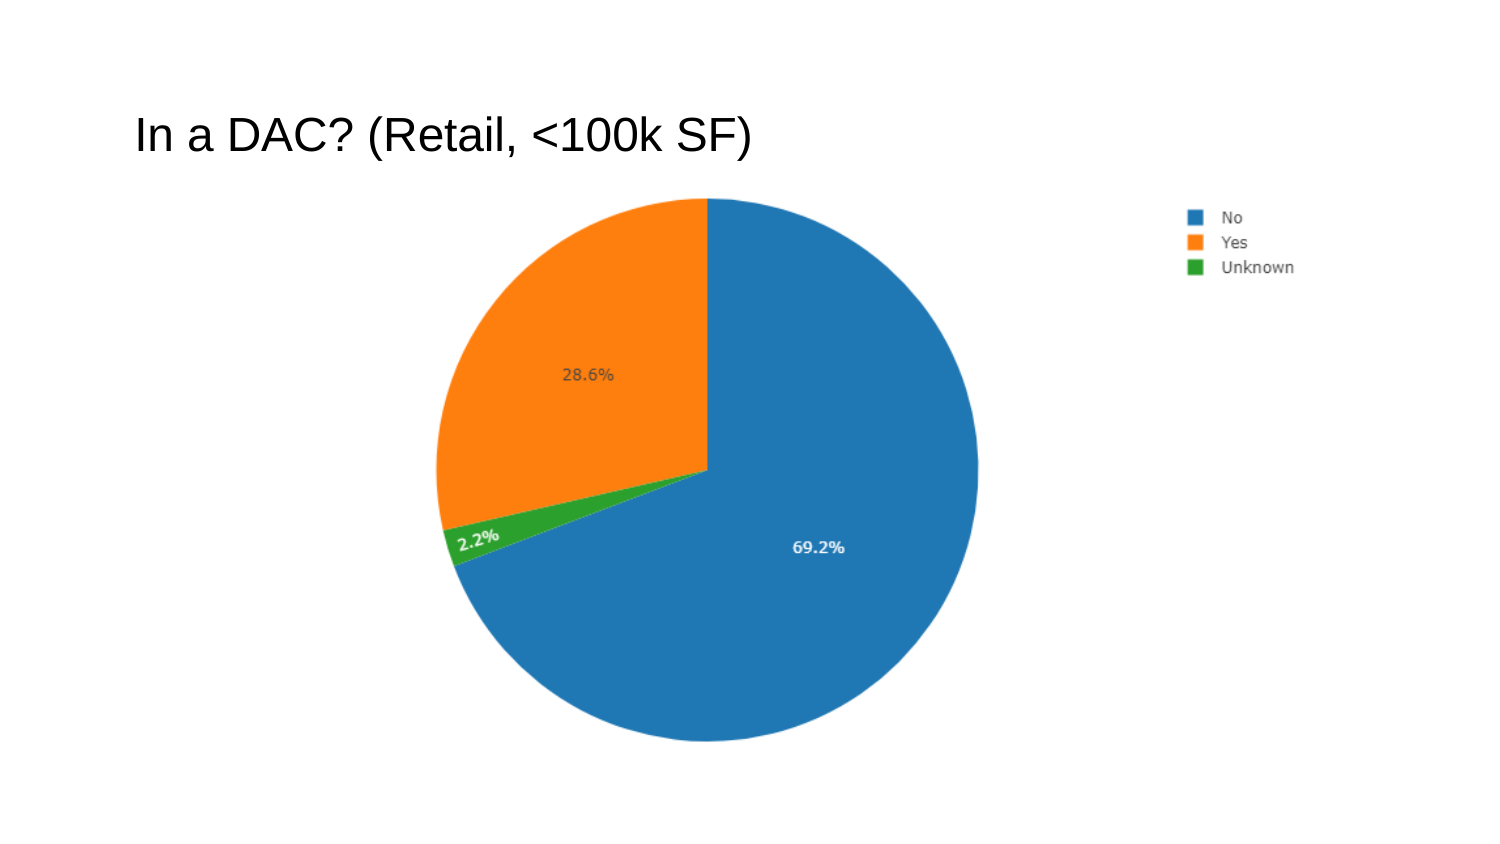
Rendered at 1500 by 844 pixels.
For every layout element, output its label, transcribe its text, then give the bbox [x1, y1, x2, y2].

picture [184, 166, 1315, 794]
title In a DAC? (Retail, <100k SF) [119, 88, 1381, 177]
